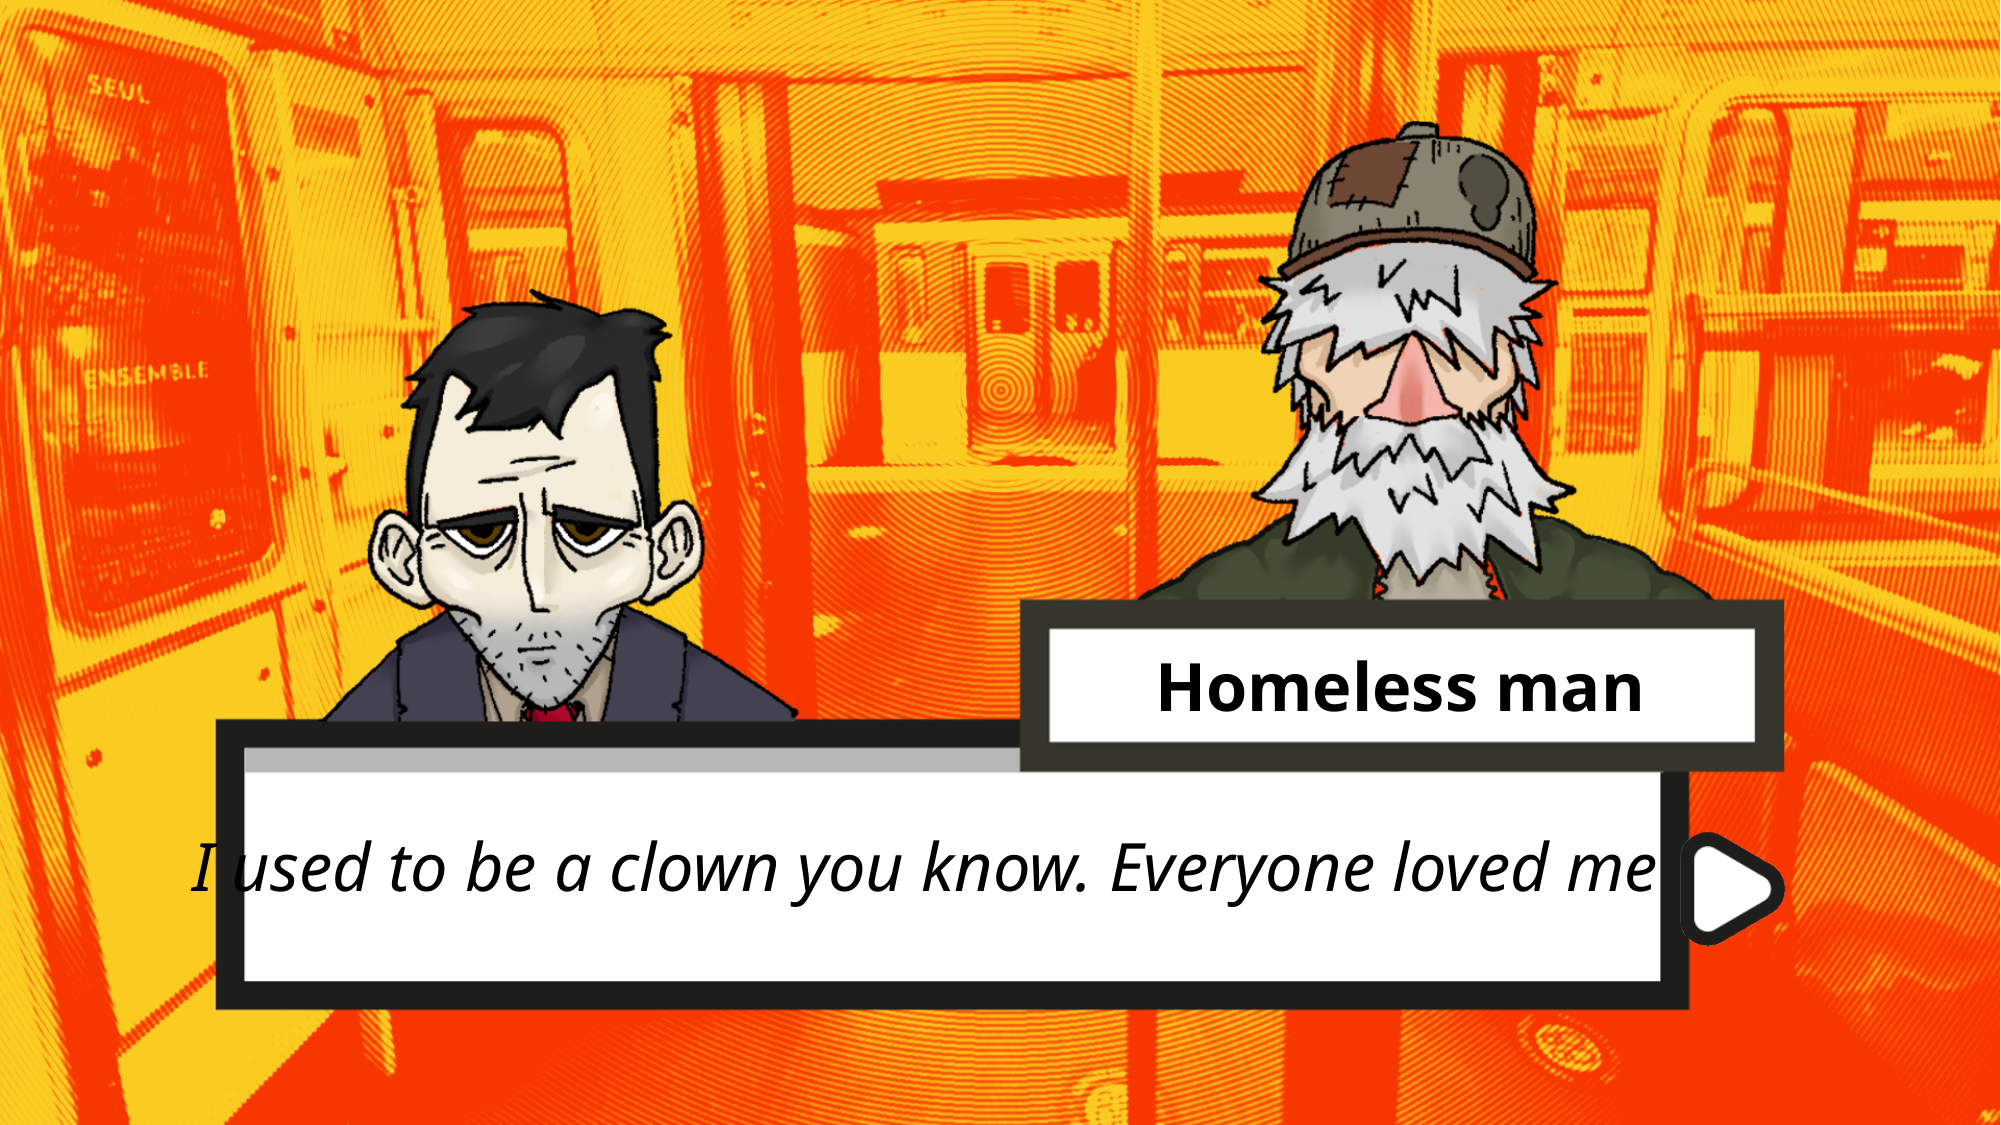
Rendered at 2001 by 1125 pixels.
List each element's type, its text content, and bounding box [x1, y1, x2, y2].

text_box Homeless man [1140, 637, 1661, 733]
text_box I used to be a clown you know. Everyone loved me [178, 817, 1675, 912]
picture [0, 0, 2001, 1125]
